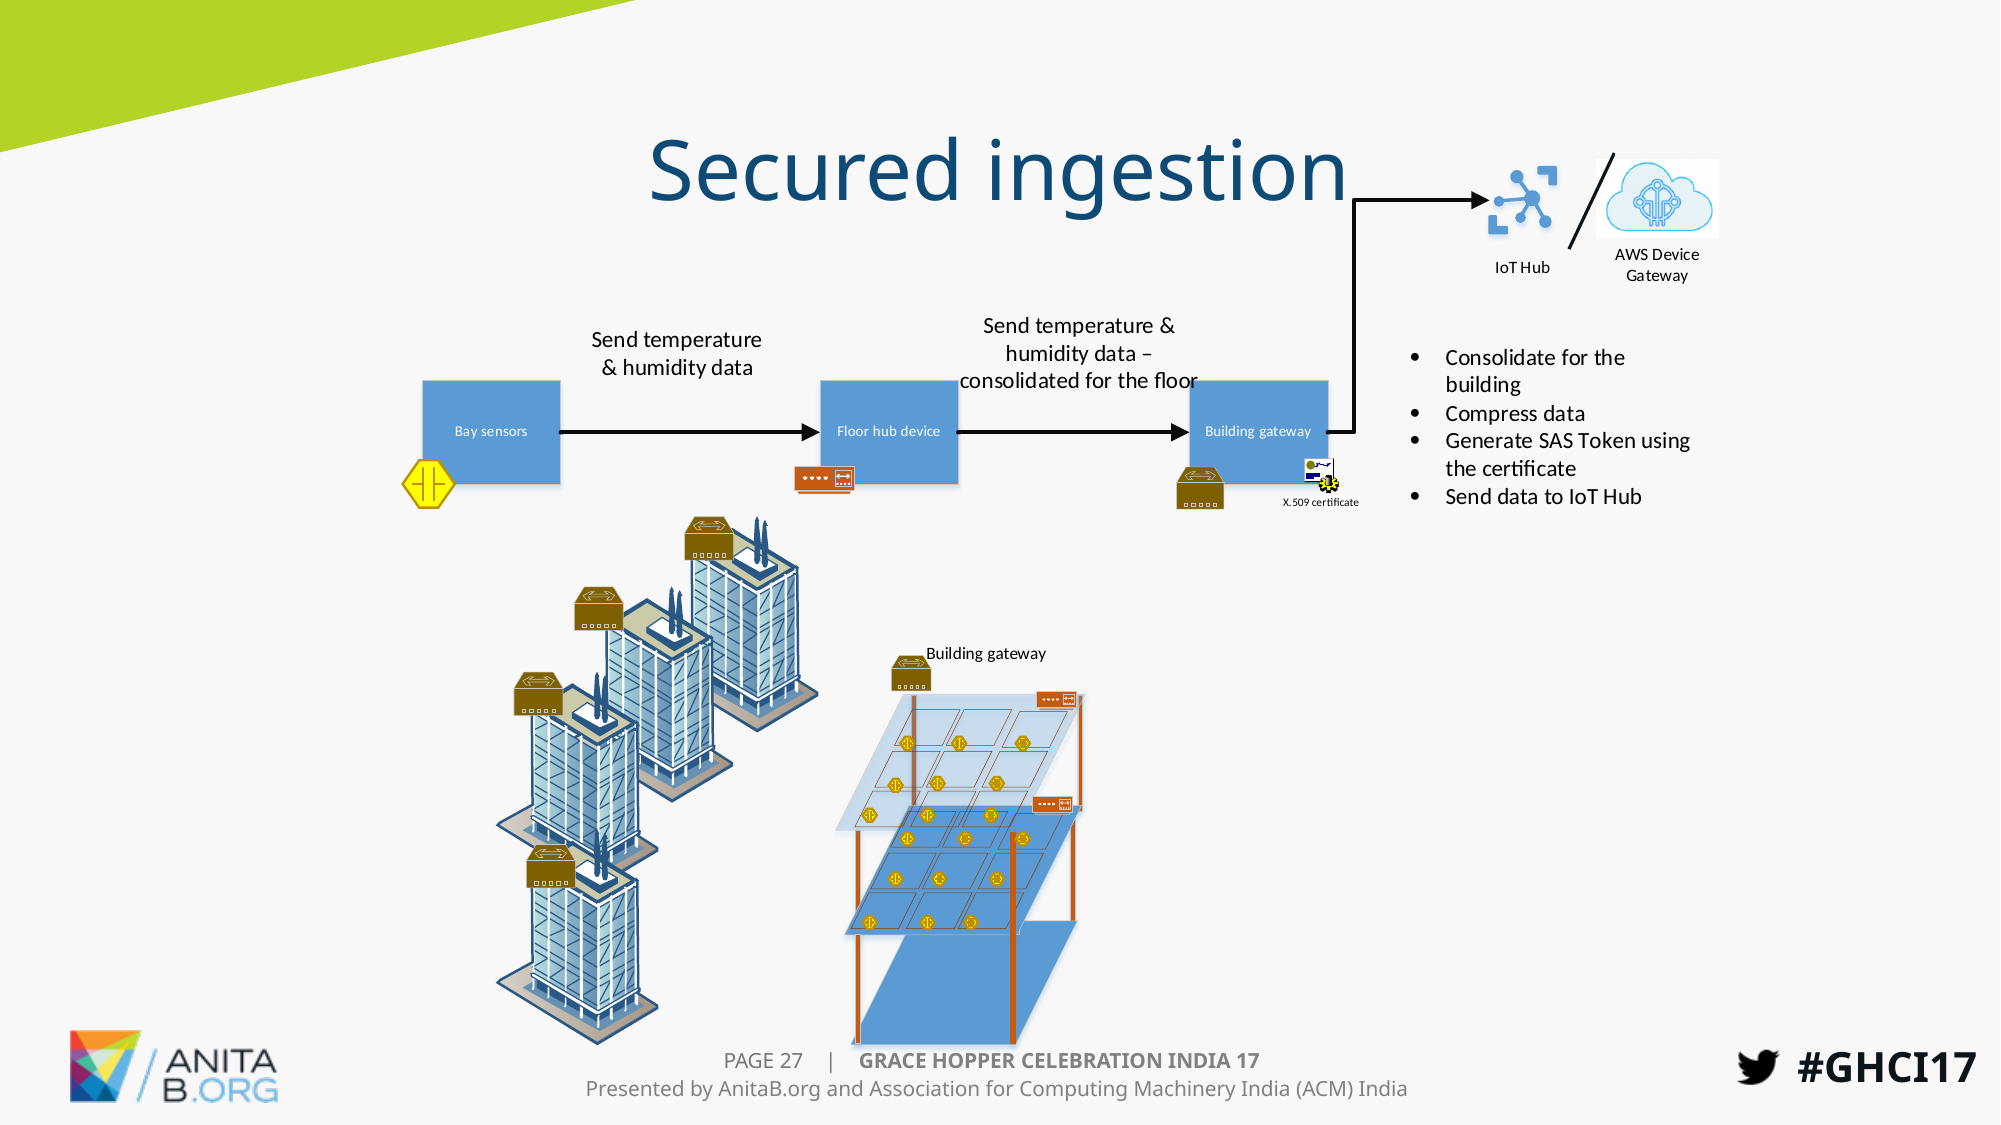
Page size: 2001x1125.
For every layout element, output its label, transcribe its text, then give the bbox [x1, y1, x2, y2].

title Secured ingestion [52, 8, 1948, 227]
picture [70, 1030, 278, 1103]
picture [399, 149, 1720, 1055]
picture [1737, 1046, 1780, 1089]
